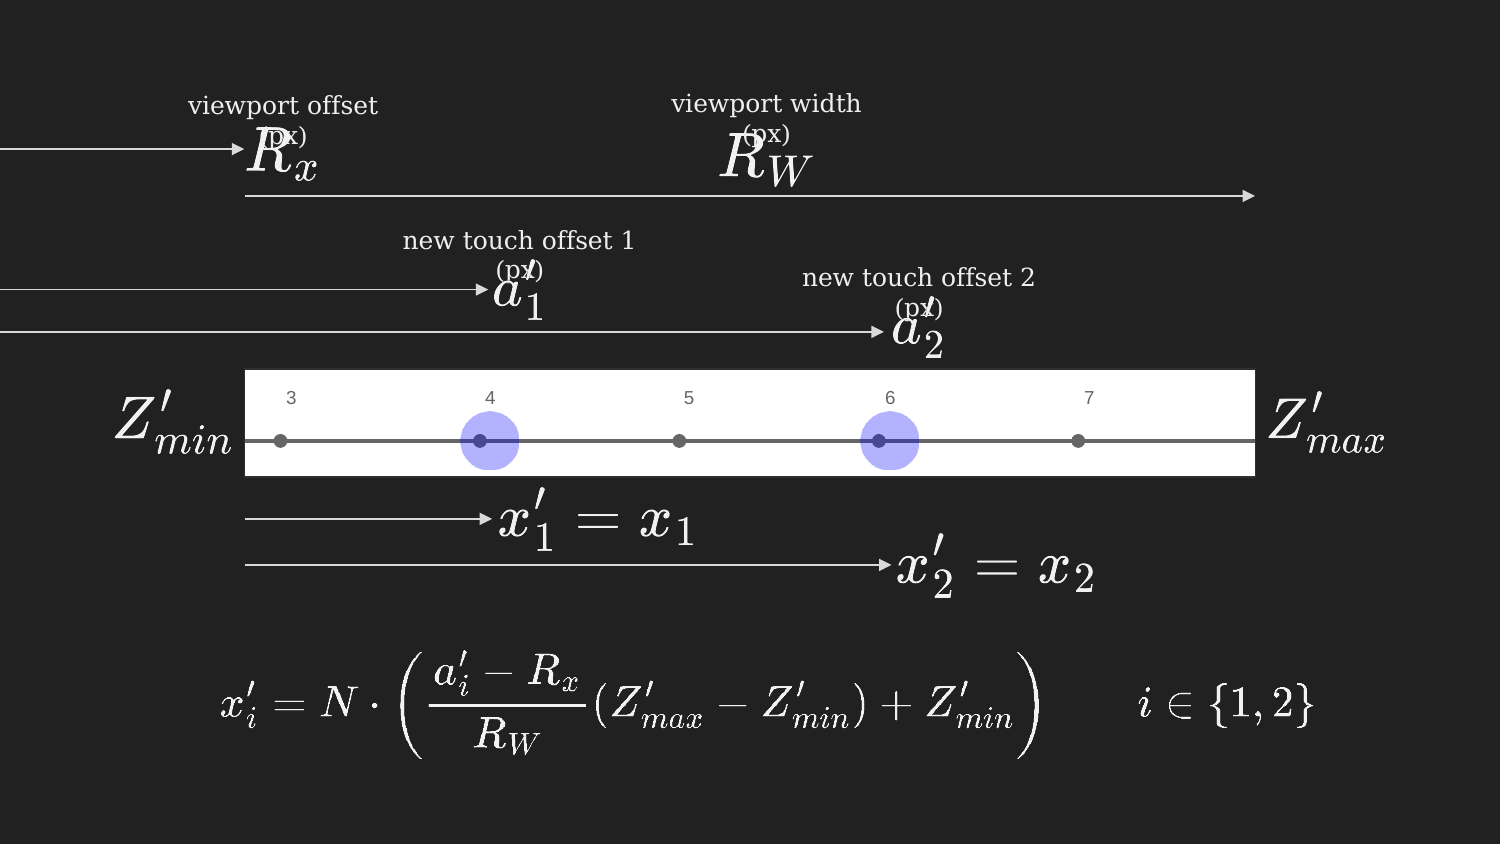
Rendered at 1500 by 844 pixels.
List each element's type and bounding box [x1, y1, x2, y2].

text_box [111, 389, 1389, 454]
text_box [244, 462, 1256, 478]
text_box [244, 368, 1256, 388]
text_box [0, 72, 1256, 197]
text_box [219, 486, 1316, 760]
text_box [0, 208, 1073, 358]
